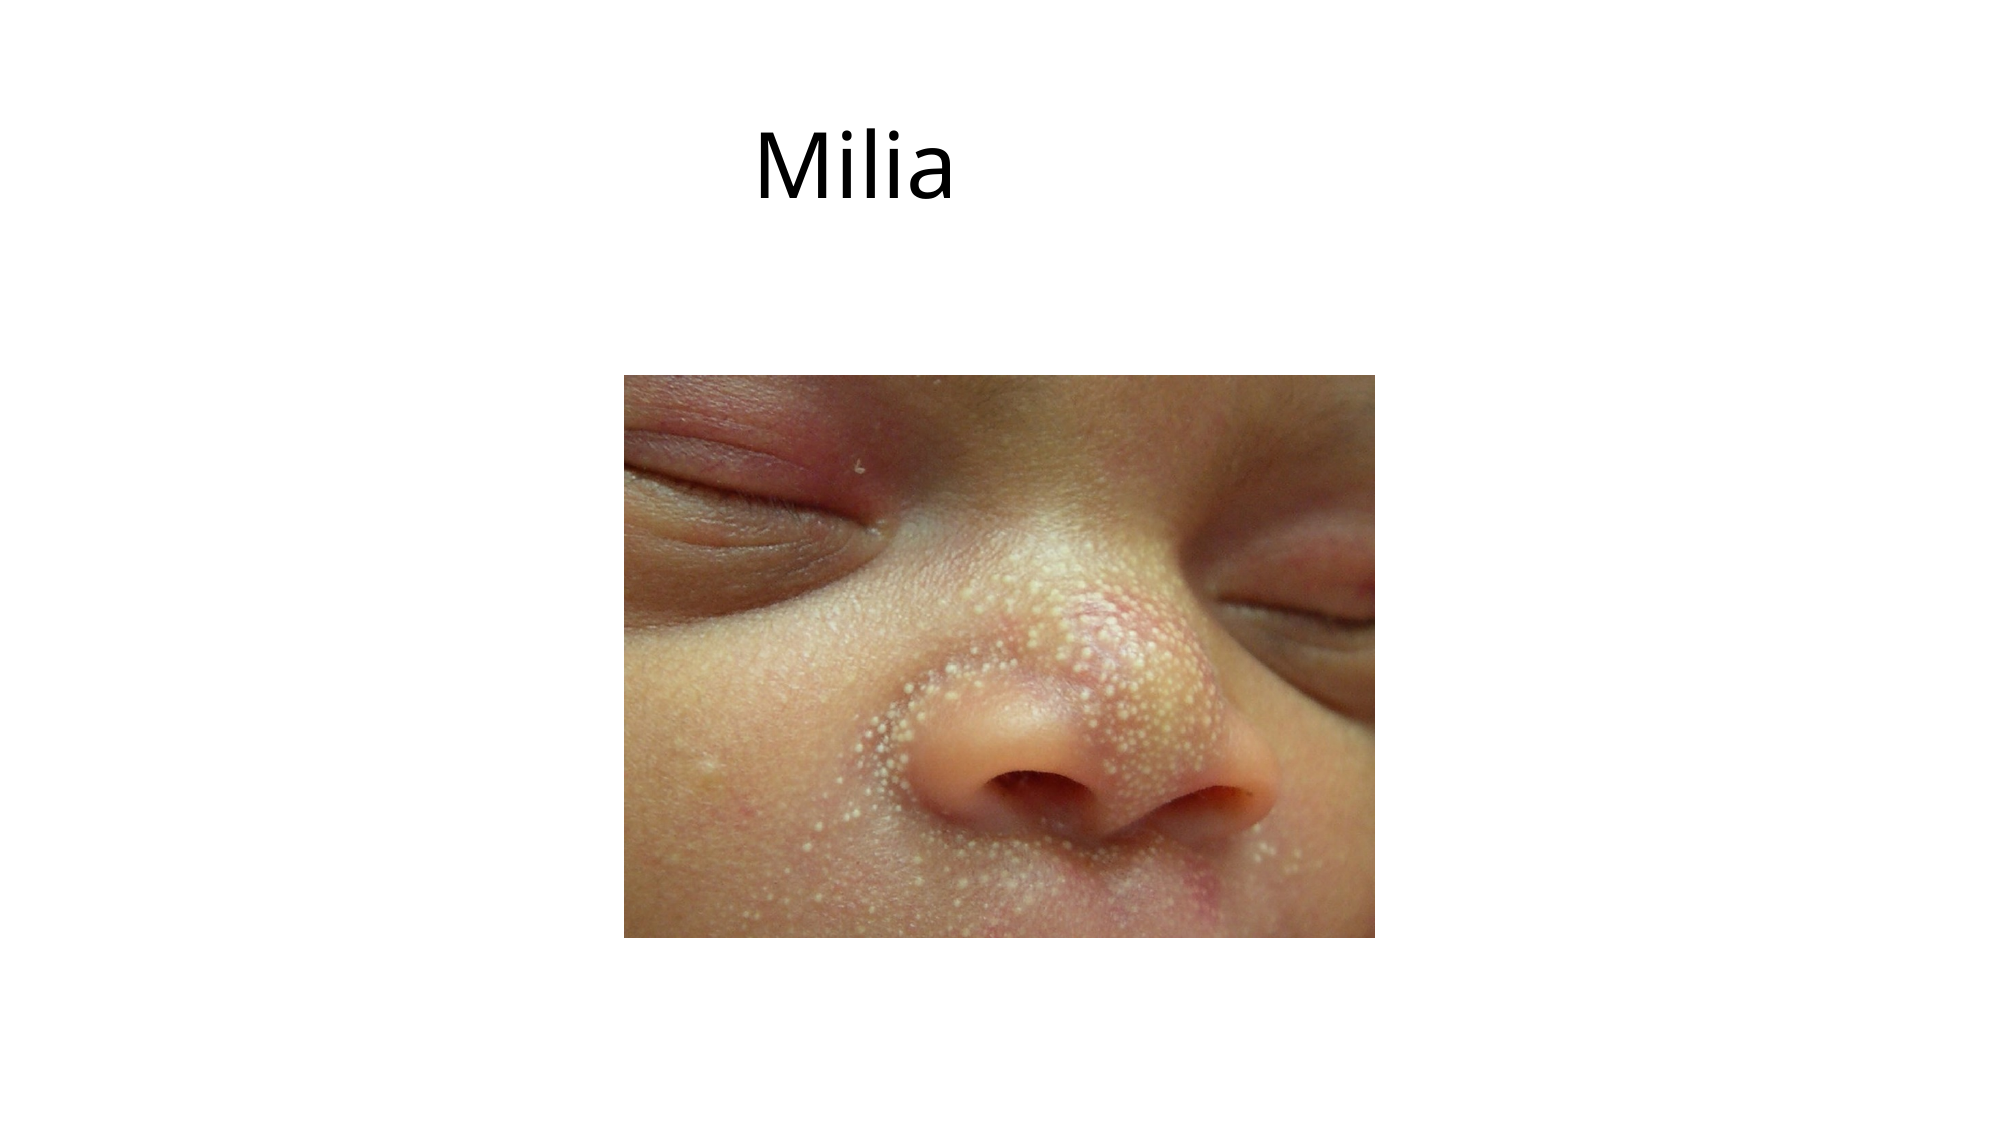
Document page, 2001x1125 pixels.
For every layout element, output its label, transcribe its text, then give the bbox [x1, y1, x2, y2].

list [624, 375, 1375, 938]
title Milia [137, 59, 1863, 278]
